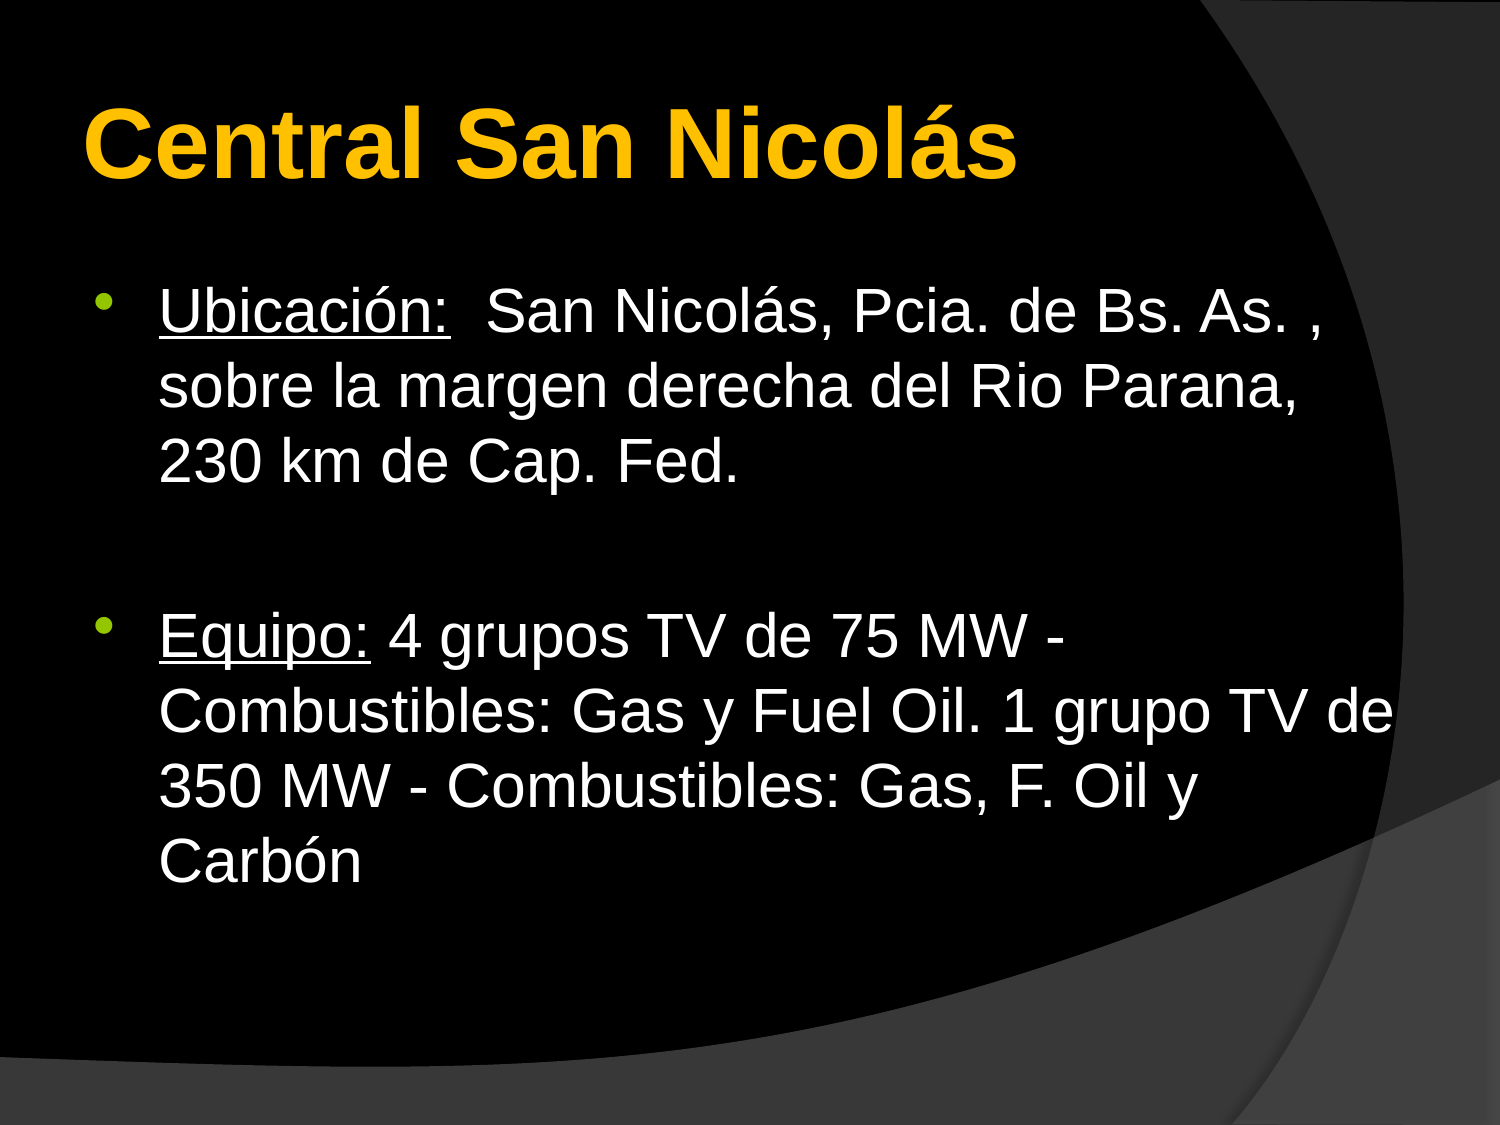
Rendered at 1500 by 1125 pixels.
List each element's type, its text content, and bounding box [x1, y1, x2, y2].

list Ubicación: San Nicolás, Pcia. de Bs. As. , sobre la margen derecha del Rio Parana, 230 km de Cap. Fed. Equipo: 4 grupos TV de 75 MW - Combustibles: Gas y Fuel Oil. 1 grupo TV de 350 MW - Combustibles: Gas, F. Oil y Carbón [75, 262, 1436, 1059]
title Central San Nicolás [75, 45, 1300, 233]
